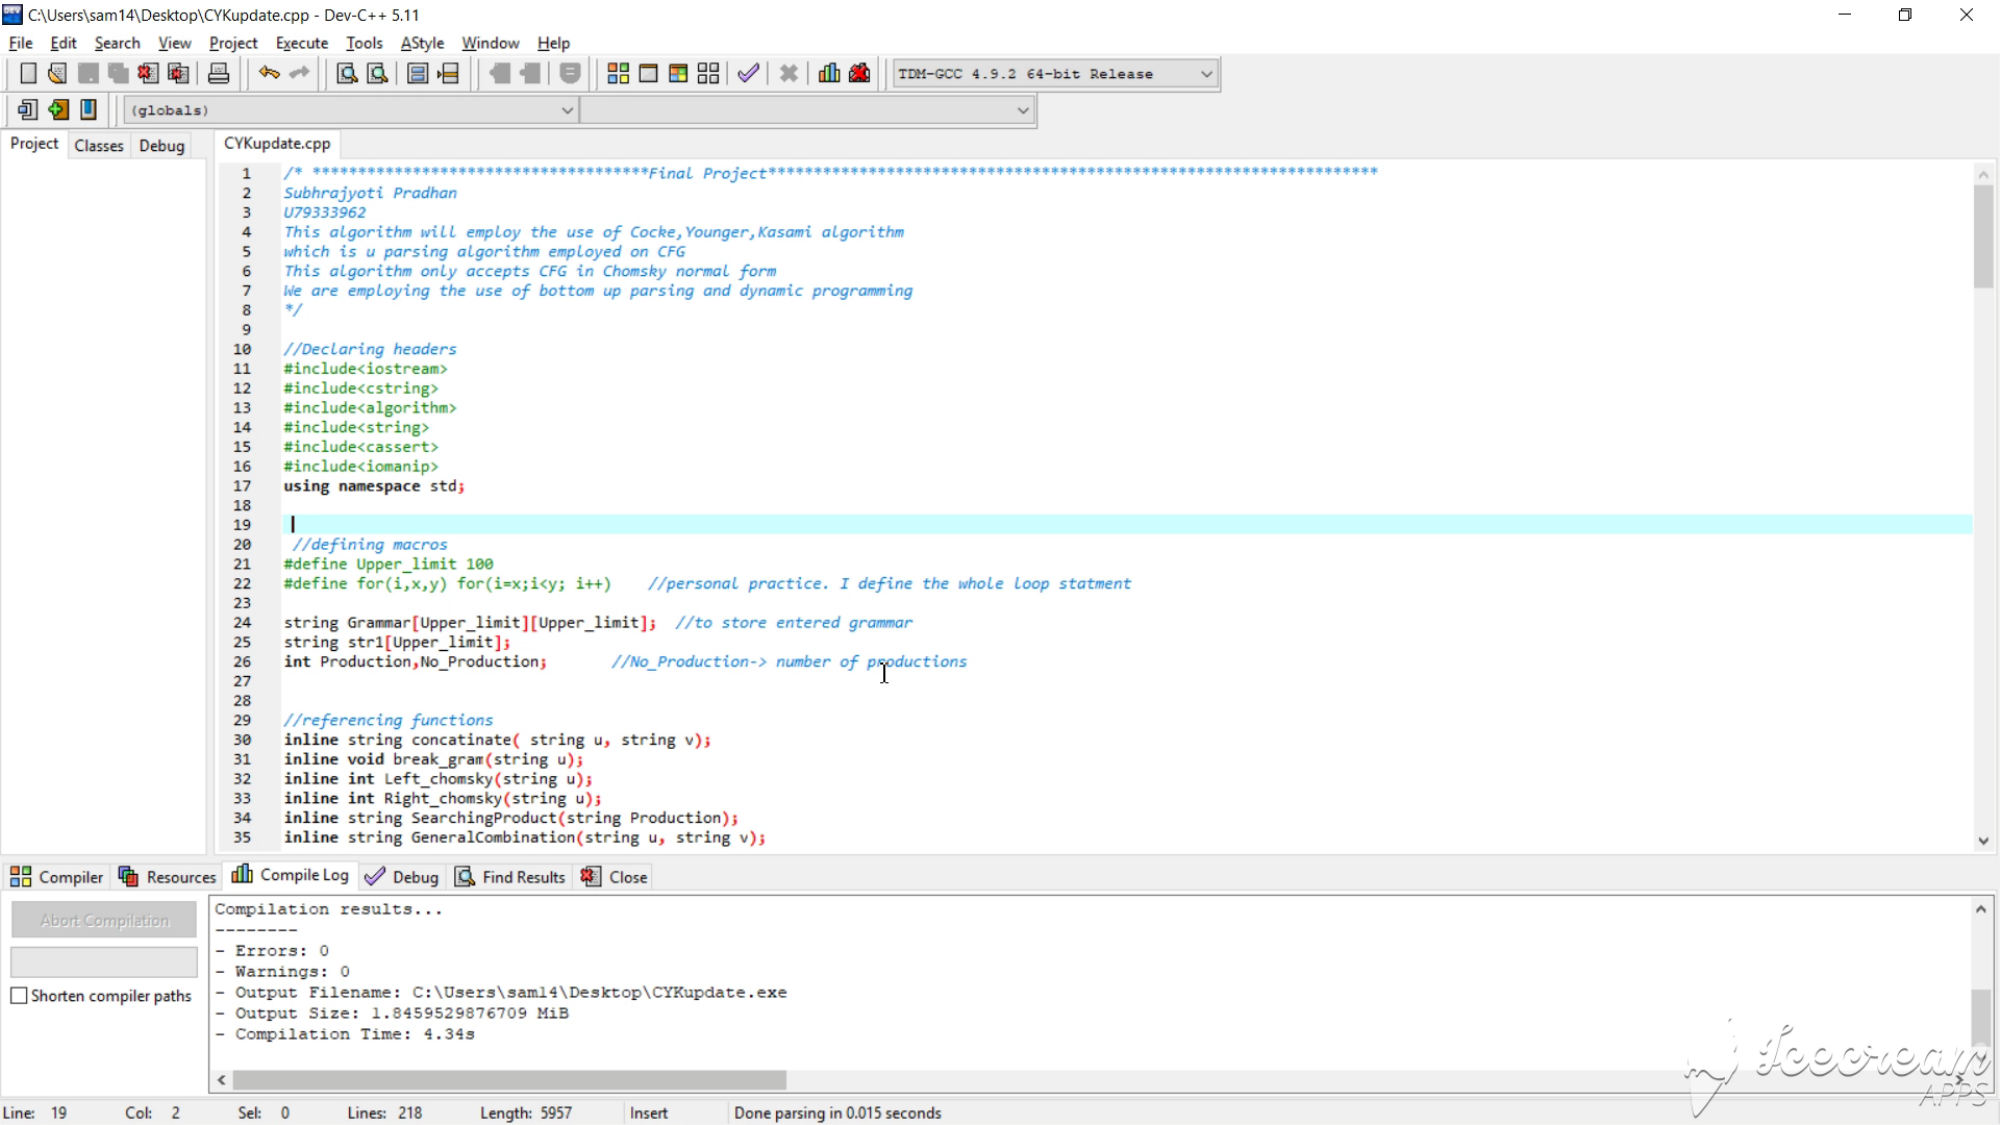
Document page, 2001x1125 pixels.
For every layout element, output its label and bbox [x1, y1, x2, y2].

list [0, 0, 2000, 1125]
